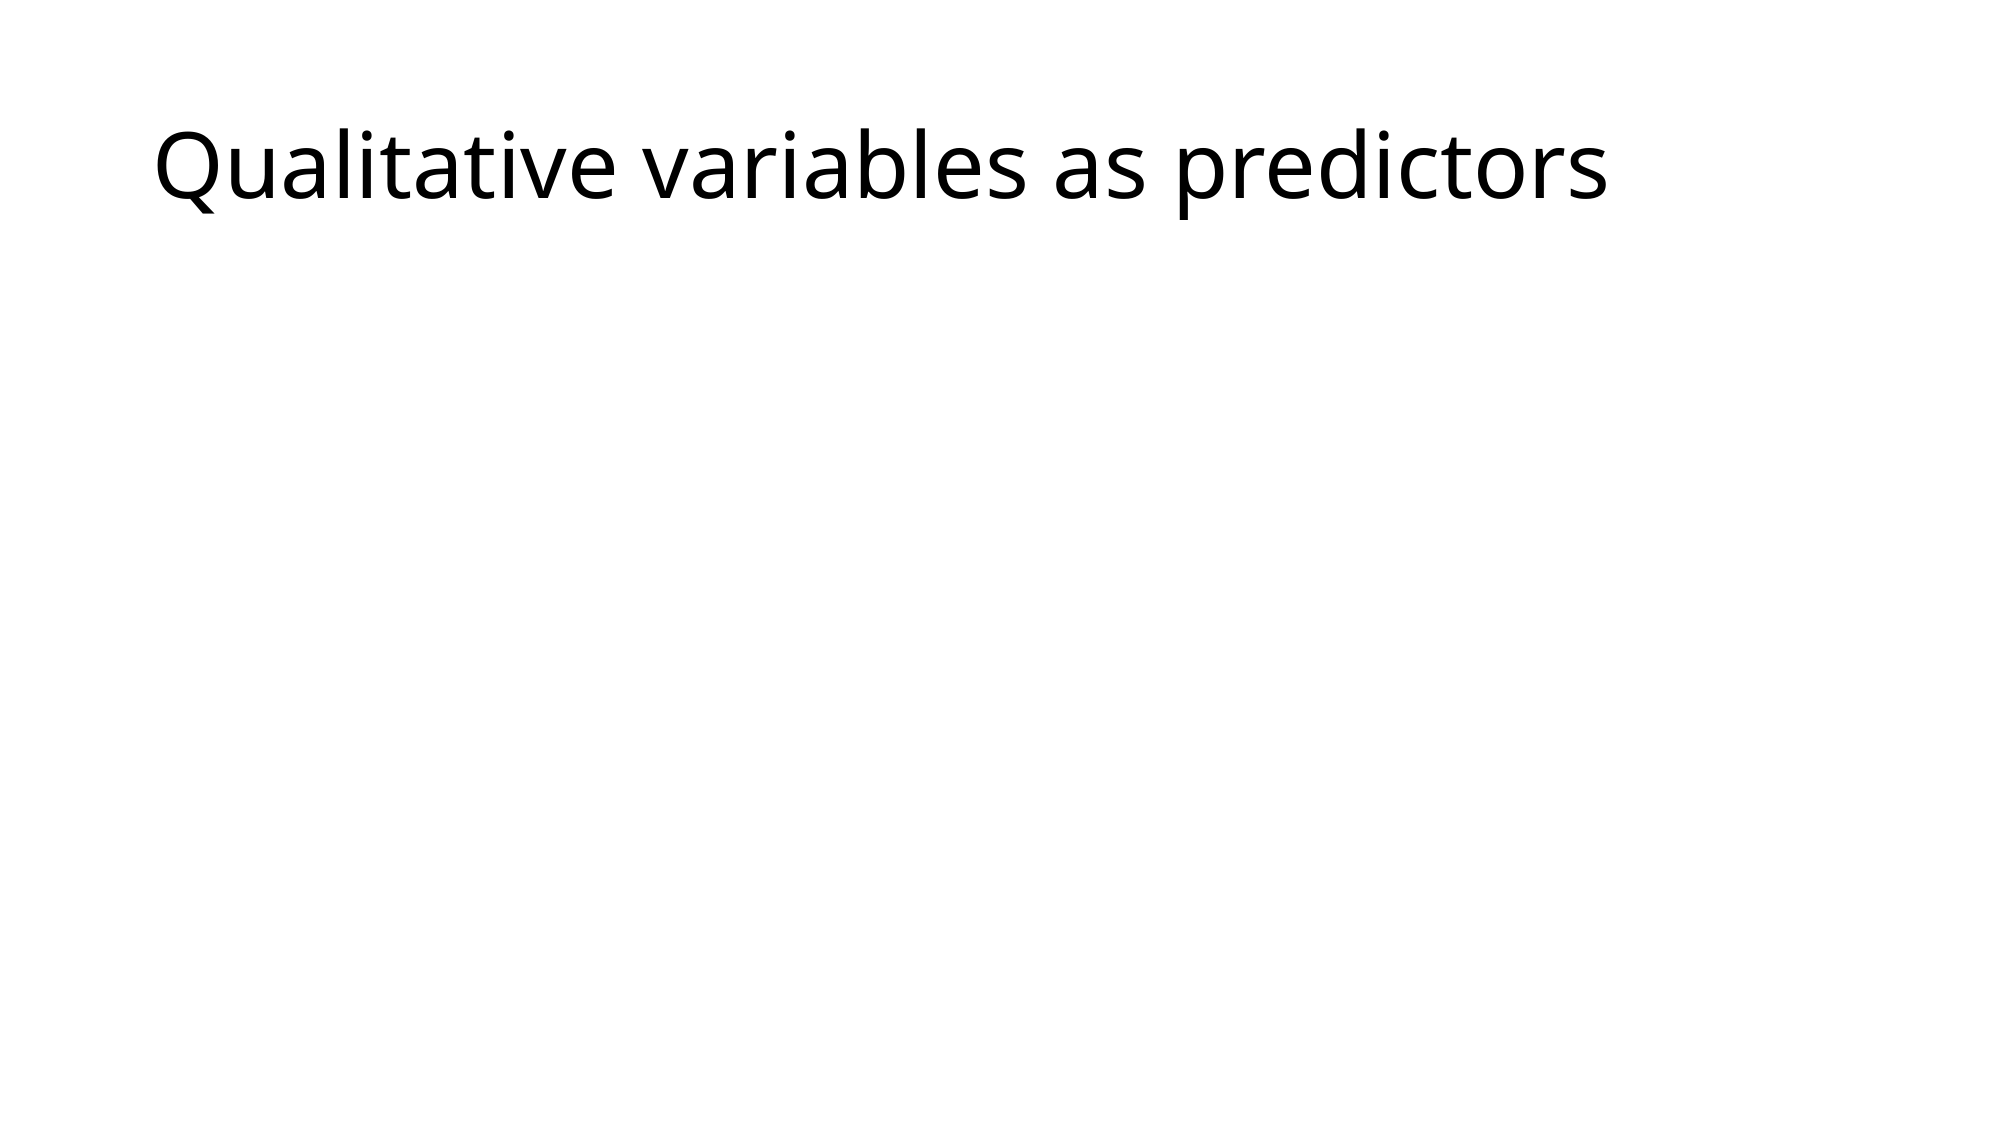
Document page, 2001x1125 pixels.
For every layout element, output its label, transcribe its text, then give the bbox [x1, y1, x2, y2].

title Qualitative variables as predictors [137, 59, 1863, 278]
